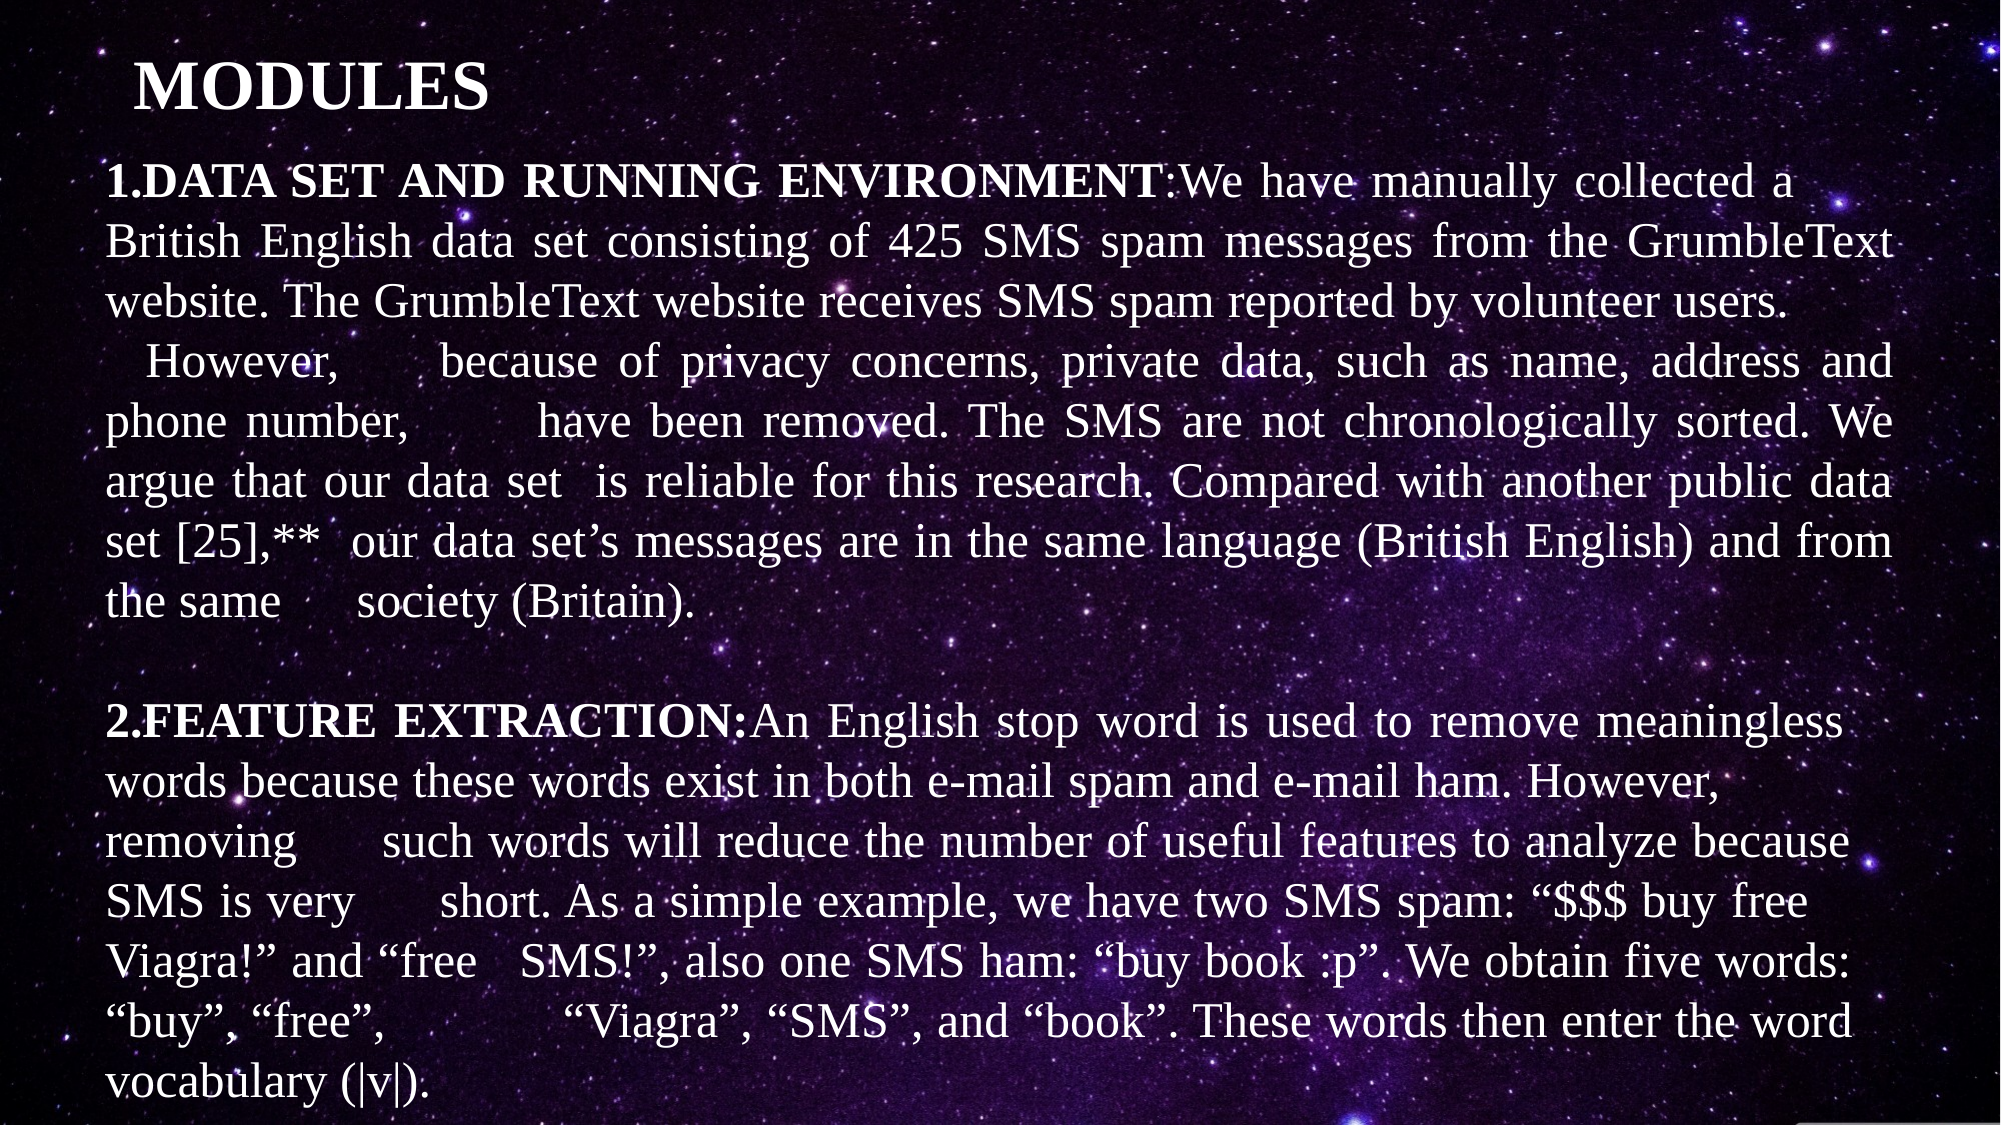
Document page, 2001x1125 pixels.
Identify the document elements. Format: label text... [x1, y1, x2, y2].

text_box MODULES [118, 30, 506, 131]
picture [0, 0, 2001, 1125]
text_box 1.DATA SET AND RUNNING ENVIRONMENT:We have manually collected a British English data set consisting of 425 SMS spam messages from the GrumbleText website. The GrumbleText website receives SMS spam reported by volunteer users. However, because of privacy concerns, private data, such as name, address and phone number, have been removed. The SMS are not chronologically sorted. We argue that our data set is reliable for this research. Compared with another public data set [25],** our data set’s messages are in the same language (British English) and from the same society (Britain). 2.FEATURE EXTRACTION:An English stop word is used to remove meaningless words because these words exist in both e-mail spam and e-mail ham. However, removing such words will reduce the number of useful features to analyze because SMS is very short. As a simple example, we have two SMS spam: “$$$ buy free Viagra!” and “free SMS!”, also one SMS ham: “buy book :p”. We obtain five words: “buy”, “free”, “Viagra”, “SMS”, and “book”. These words then enter the word vocabulary (|v|). [90, 140, 1910, 1116]
